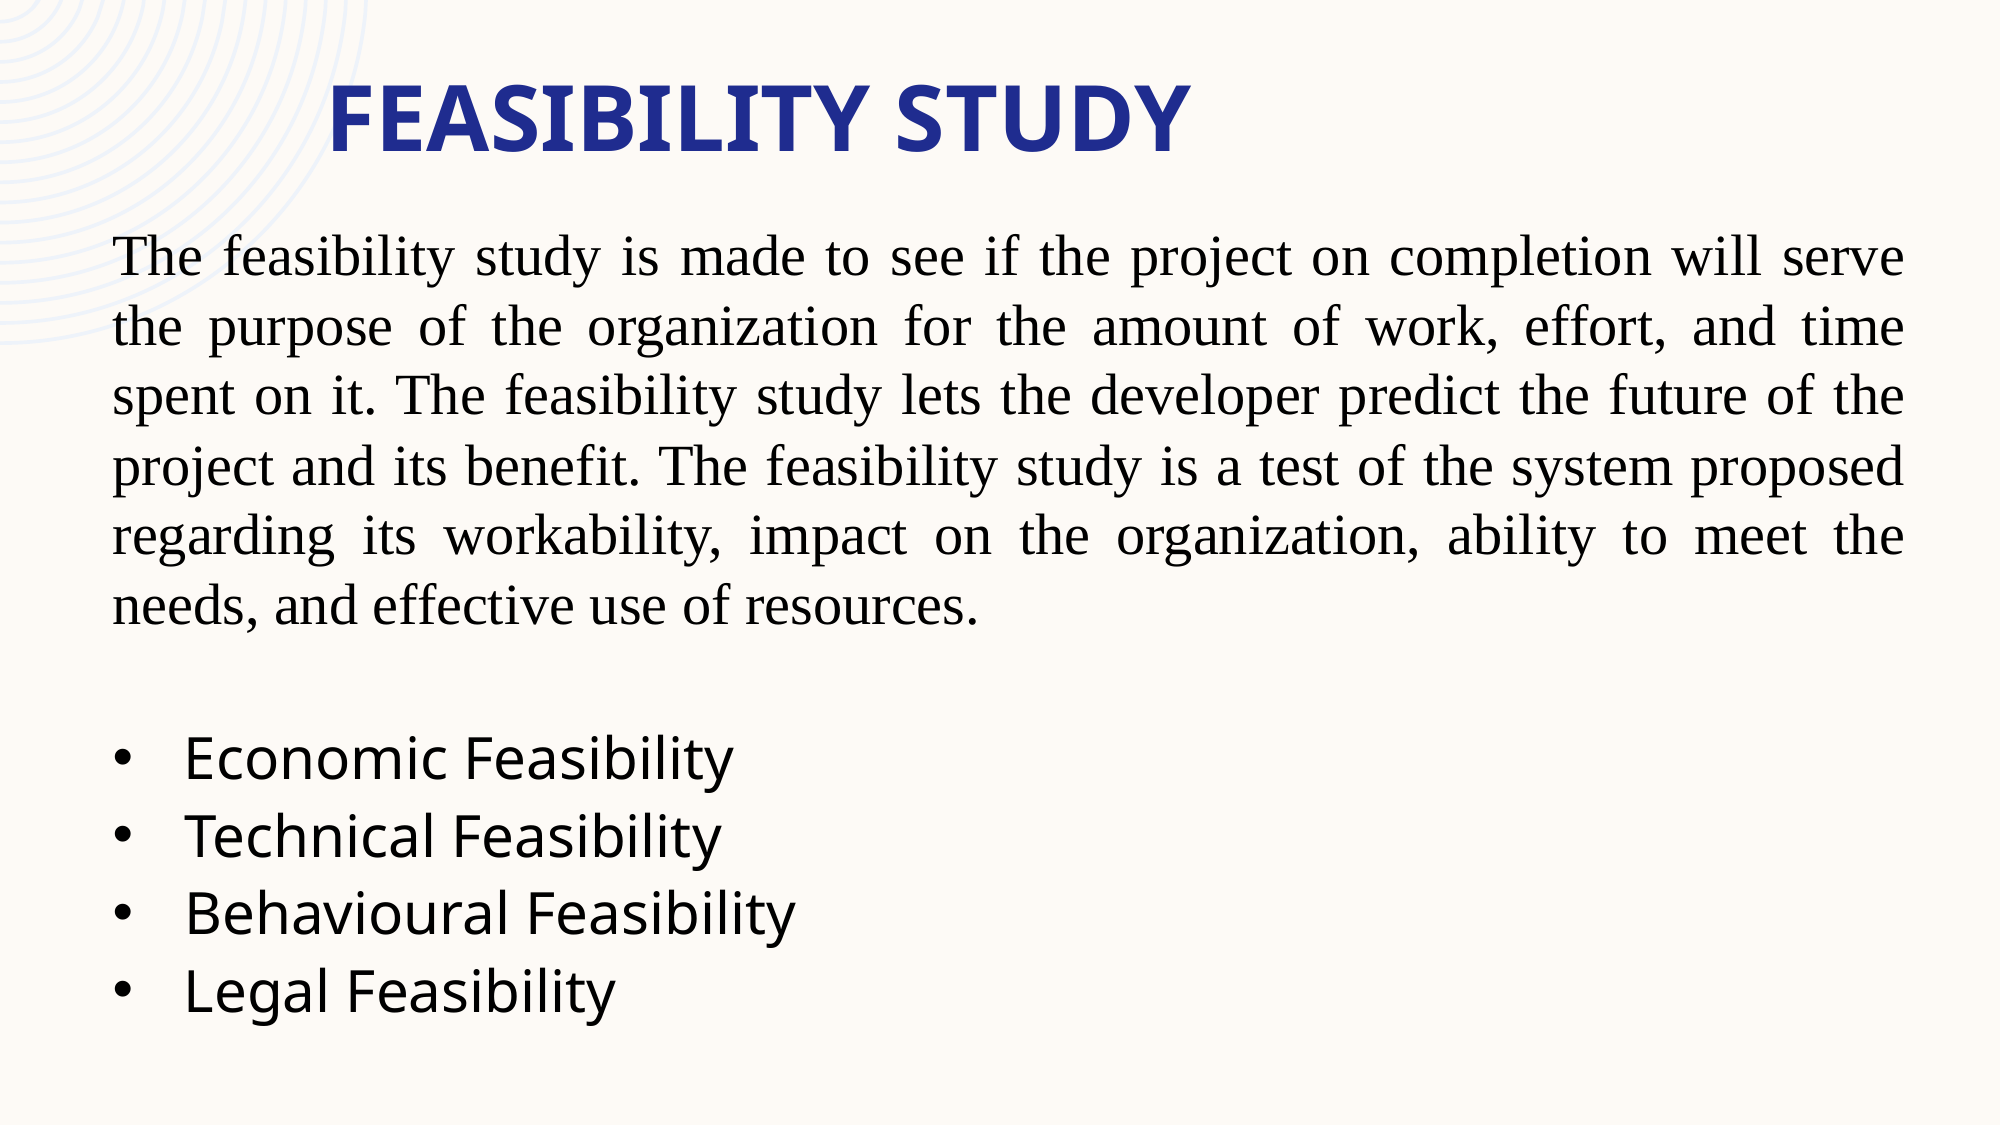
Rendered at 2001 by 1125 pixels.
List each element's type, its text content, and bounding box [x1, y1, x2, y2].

title FEASIBILITY STUDY [0, 52, 1635, 179]
list The feasibility study is made to see if the project on completion will serve the purpose of the organization for the amount of work, effort, and time spent on it. The feasibility study lets the developer predict the future of the project and its benefit. The feasibility study is a test of the system proposed regarding its workability, impact on the organization, ability to meet the needs, and effective use of resources. Economic Feasibility Technical Feasibility Behavioural Feasibility Legal Feasibility [97, 209, 1922, 1073]
